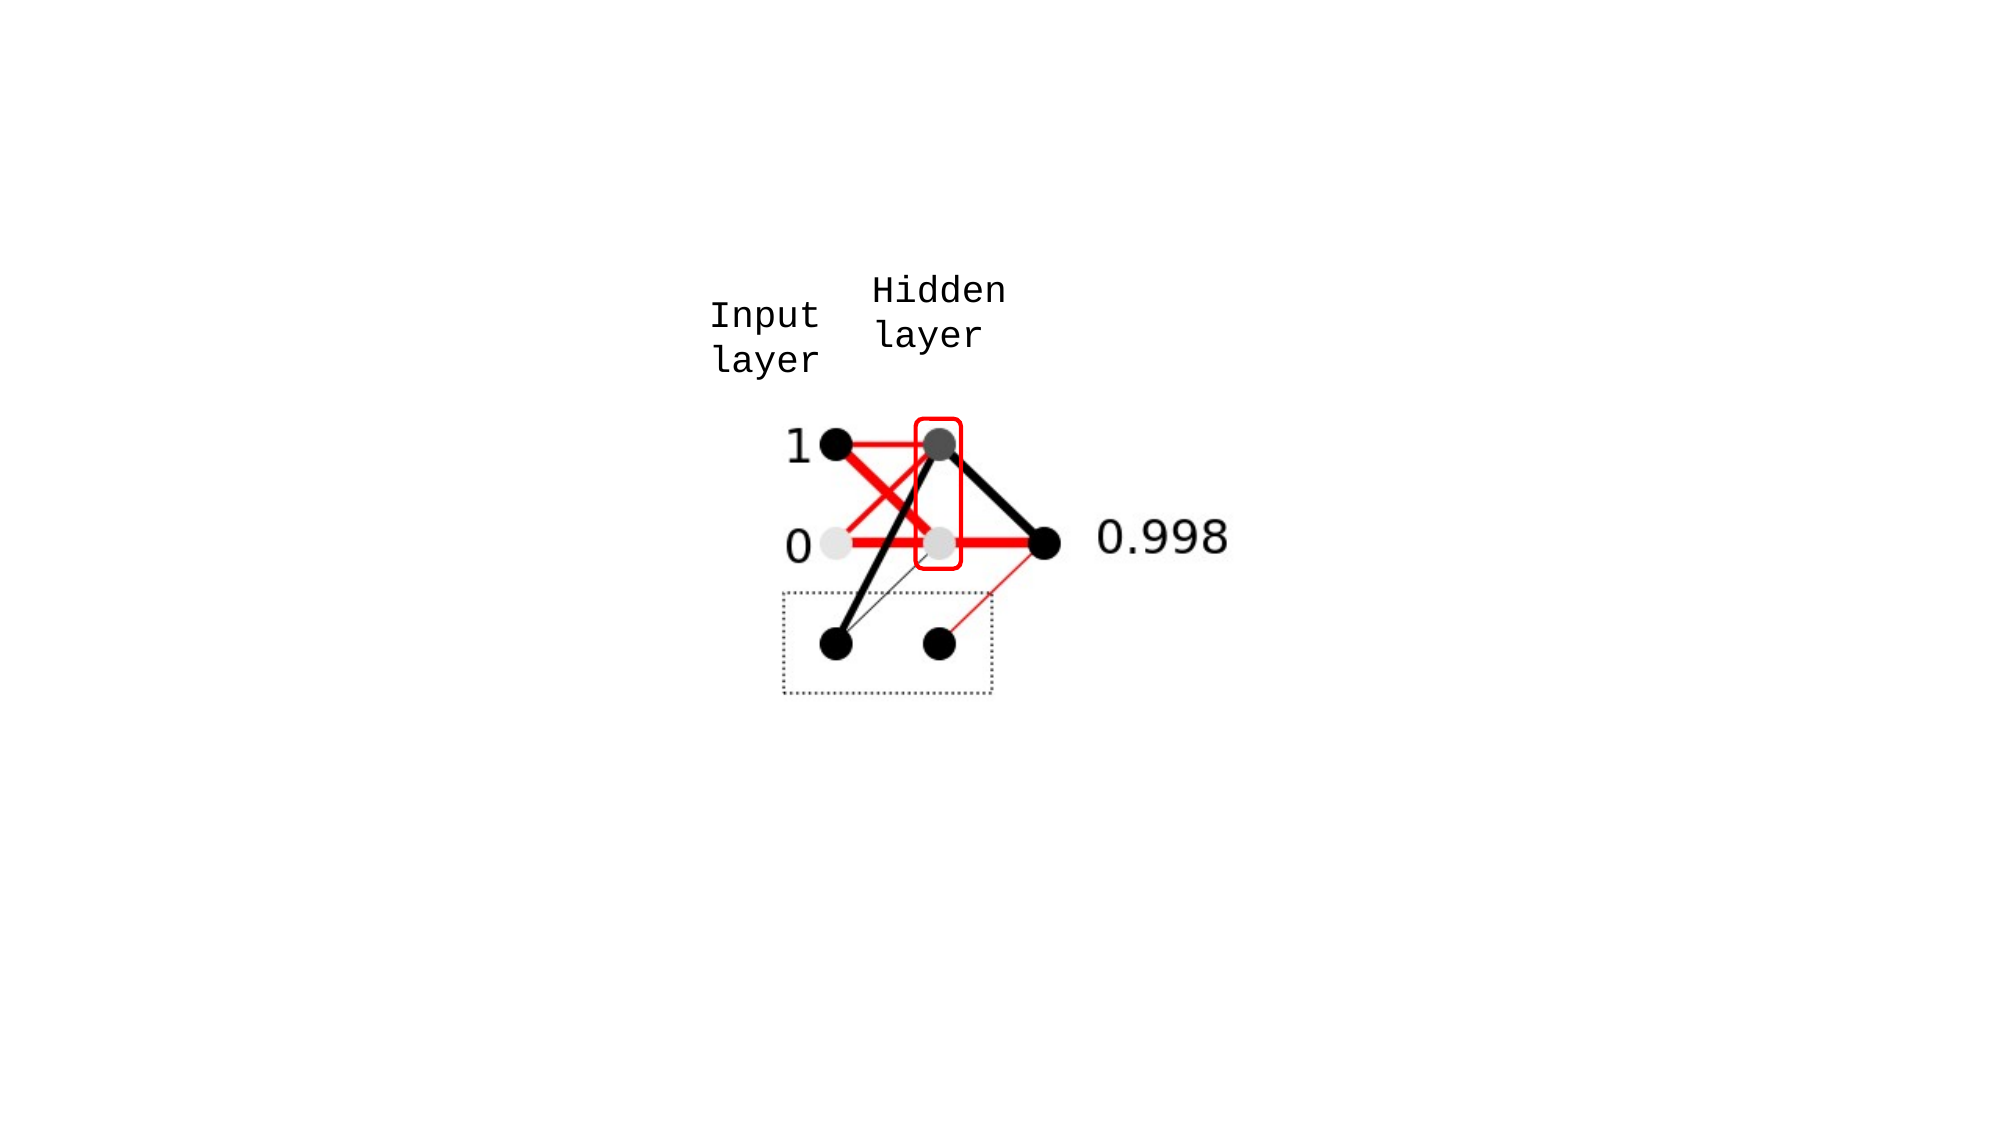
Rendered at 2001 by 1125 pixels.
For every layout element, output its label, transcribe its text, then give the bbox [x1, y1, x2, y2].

picture [748, 397, 1252, 728]
text_box Hidden layer [857, 258, 1022, 363]
text_box Input layer [693, 282, 837, 388]
